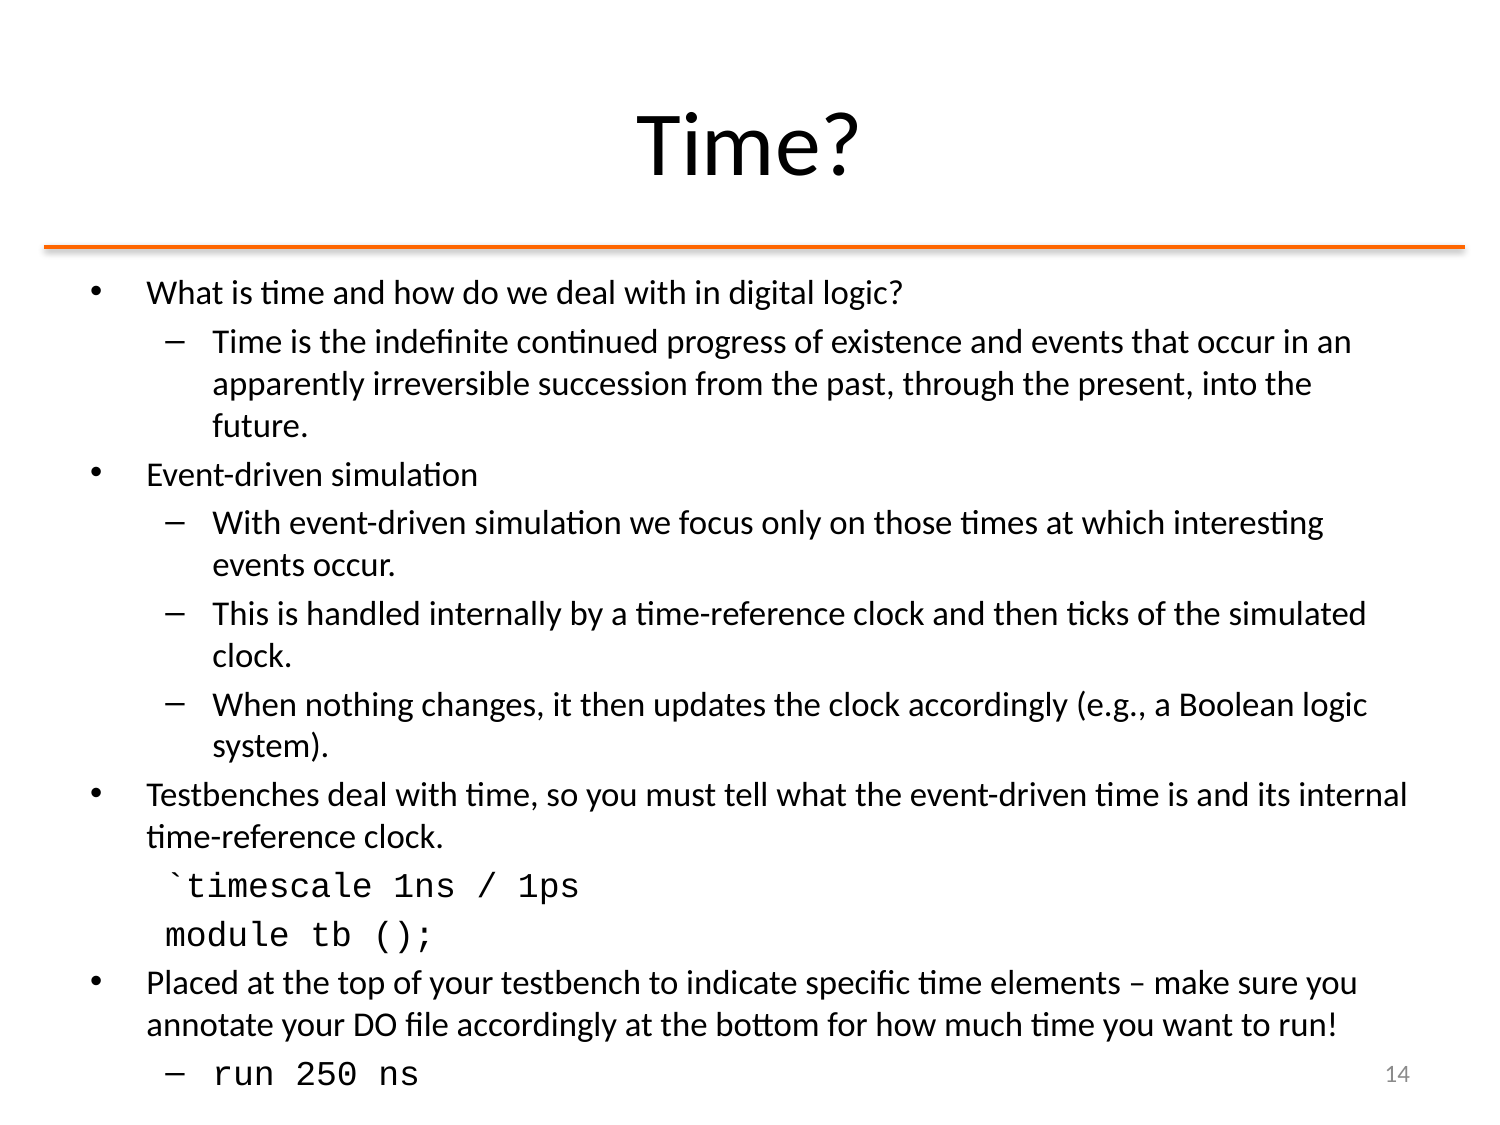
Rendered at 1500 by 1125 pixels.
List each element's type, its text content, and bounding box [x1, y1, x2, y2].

list What is time and how do we deal with in digital logic? Time is the indefinite continued progress of existence and events that occur in an apparently irreversible succession from the past, through the present, into the future. Event-driven simulation With event-driven simulation we focus only on those times at which interesting events occur. This is handled internally by a time-reference clock and then ticks of the simulated clock. When nothing changes, it then updates the clock accordingly (e.g., a Boolean logic system). Testbenches deal with time, so you must tell what the event-driven time is and its internal time-reference clock. `timescale 1ns / 1ps module tb (); Placed at the top of your testbench to indicate specific time elements – make sure you annotate your DO file accordingly at the bottom for how much time you want to run! run 250 ns [75, 262, 1425, 1103]
title Time? [75, 45, 1425, 233]
slide_number 14 [1074, 1042, 1425, 1103]
